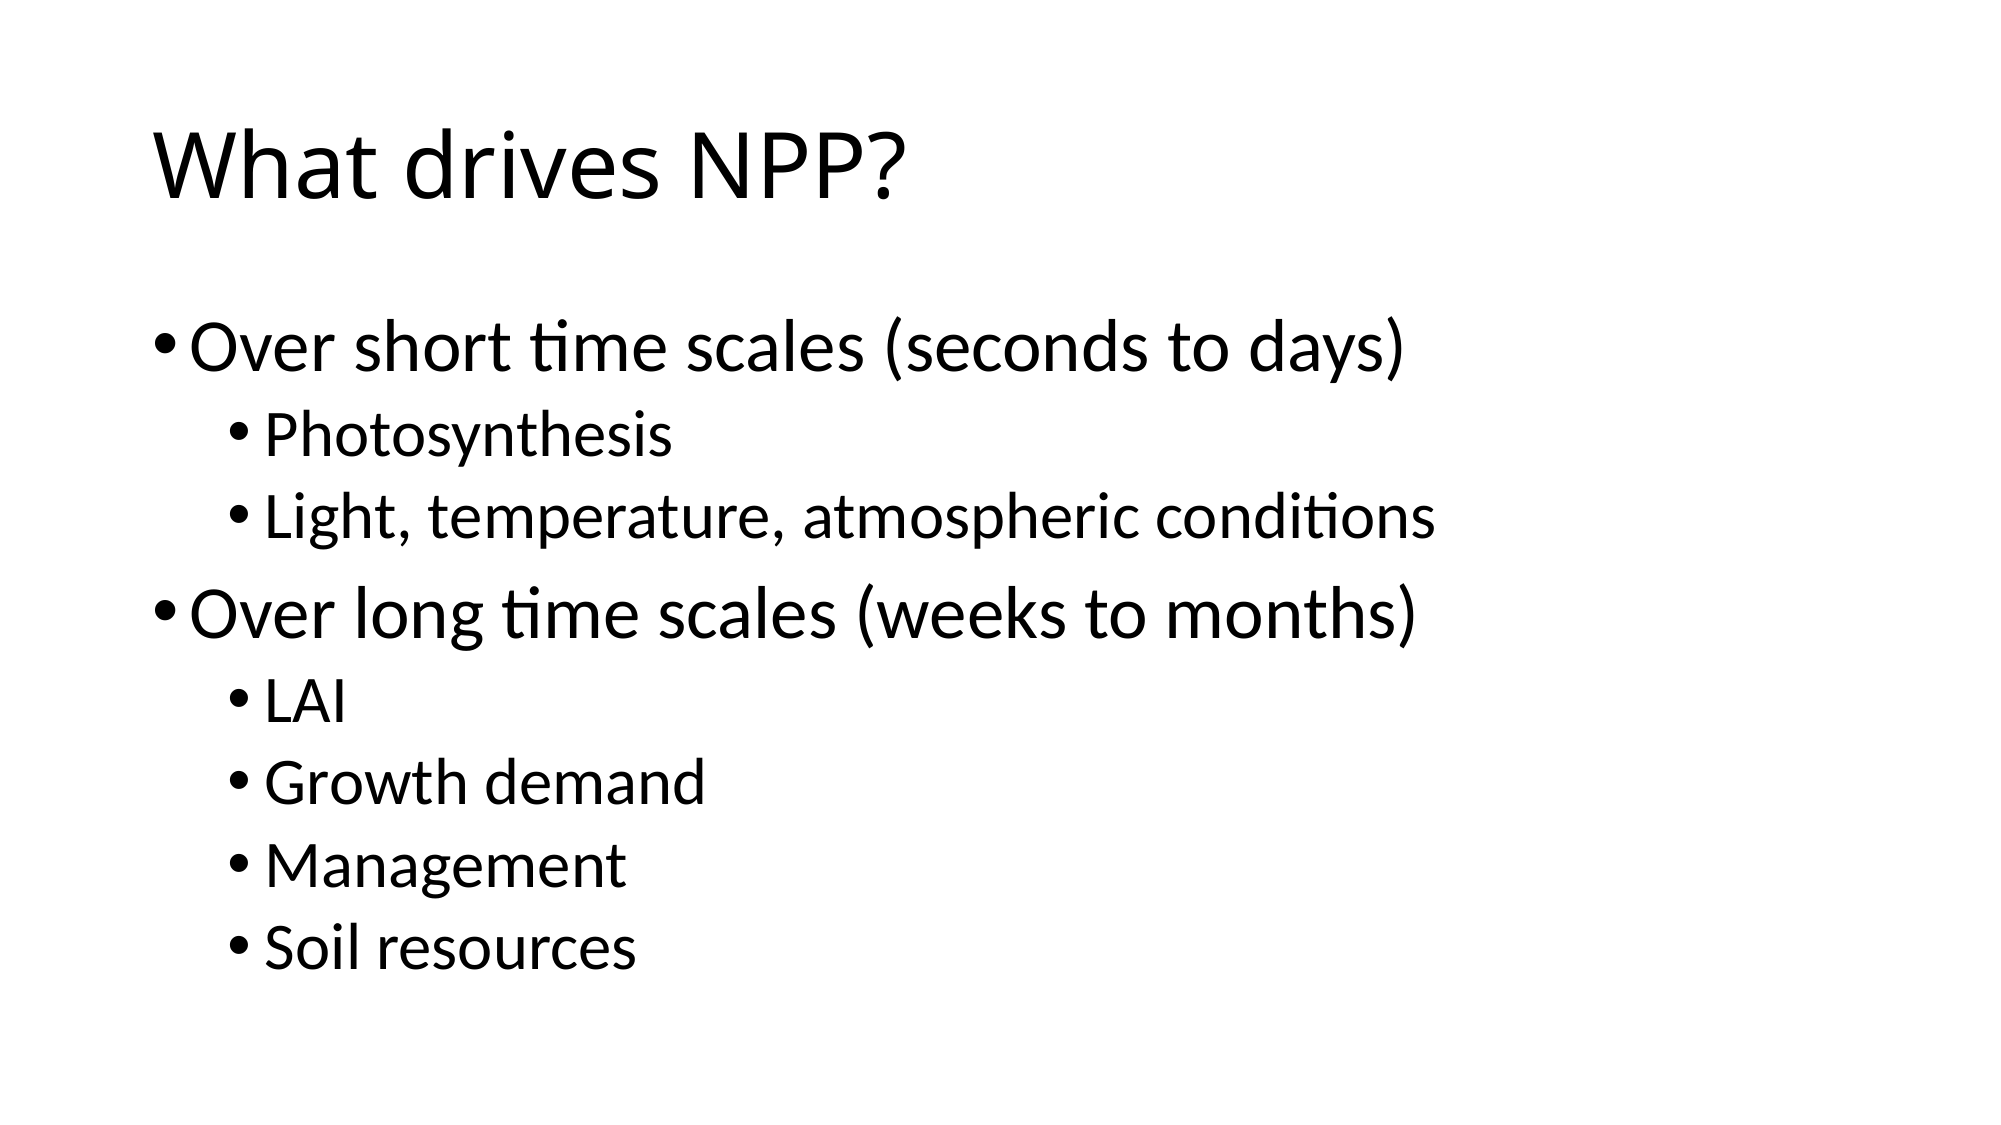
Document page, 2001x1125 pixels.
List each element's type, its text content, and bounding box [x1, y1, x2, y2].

title What drives NPP? [137, 59, 1863, 278]
list Over short time scales (seconds to days) Photosynthesis Light, temperature, atmospheric conditions Over long time scales (weeks to months) LAI Growth demand Management Soil resources [137, 299, 1863, 1014]
